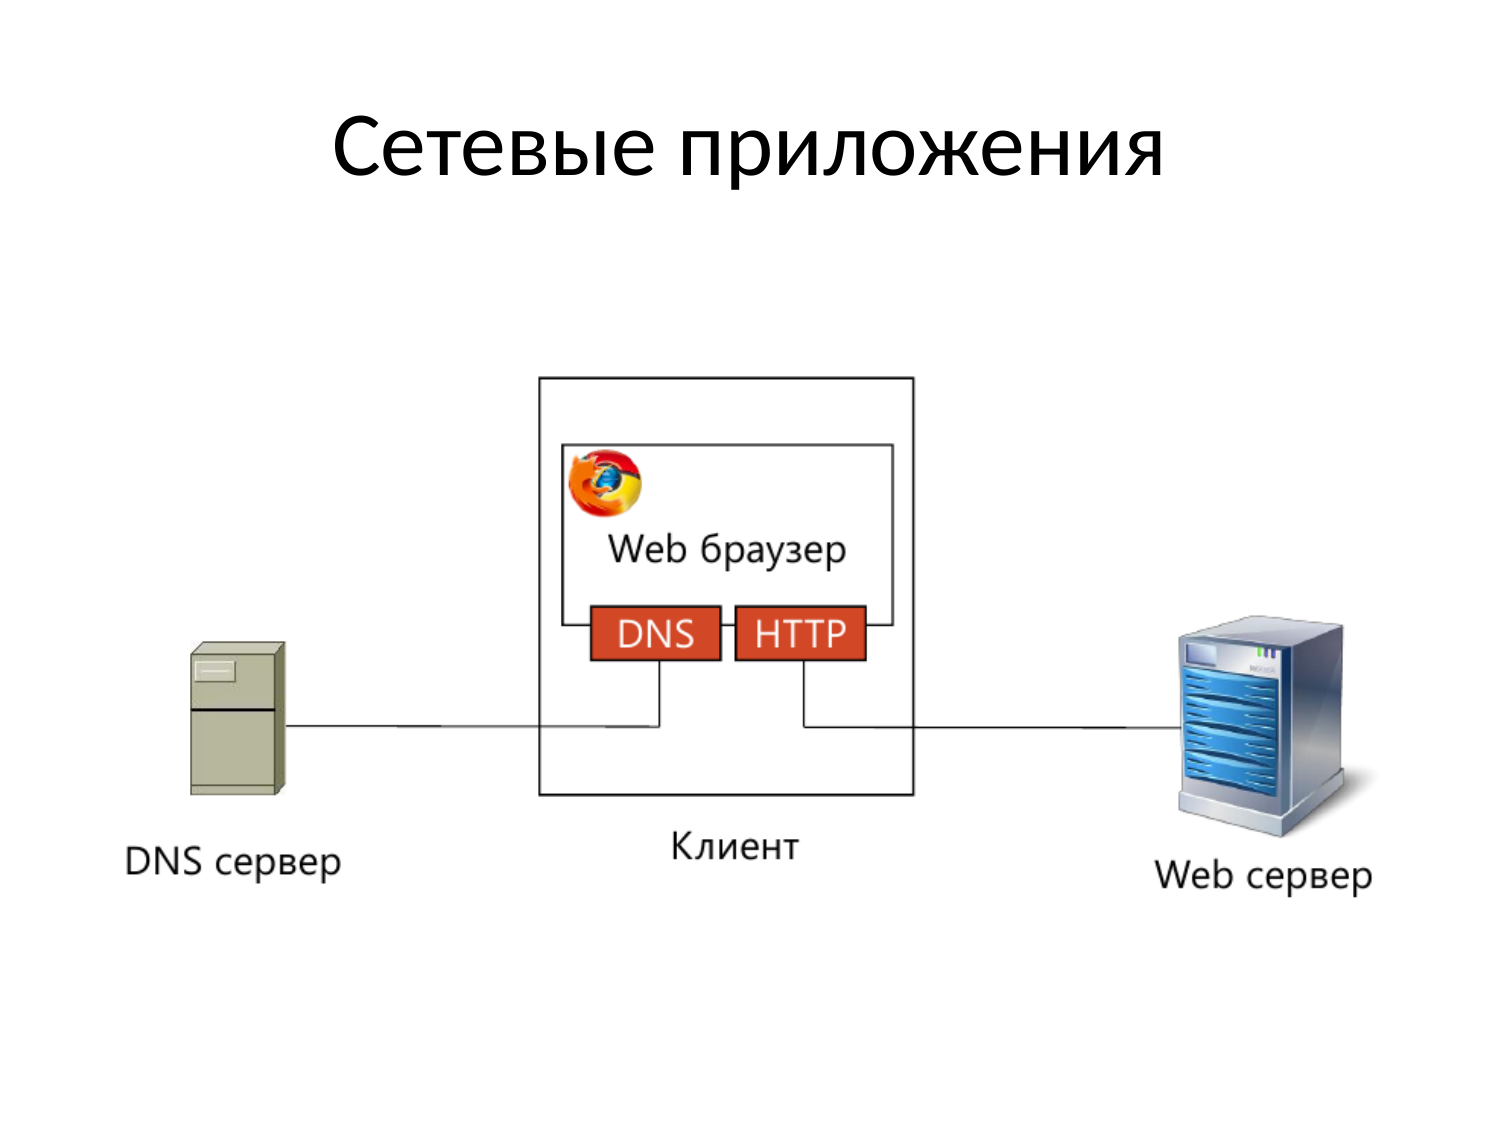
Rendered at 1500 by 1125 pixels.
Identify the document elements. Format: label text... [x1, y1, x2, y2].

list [74, 333, 1426, 934]
title Сетевые приложения [75, 45, 1425, 233]
